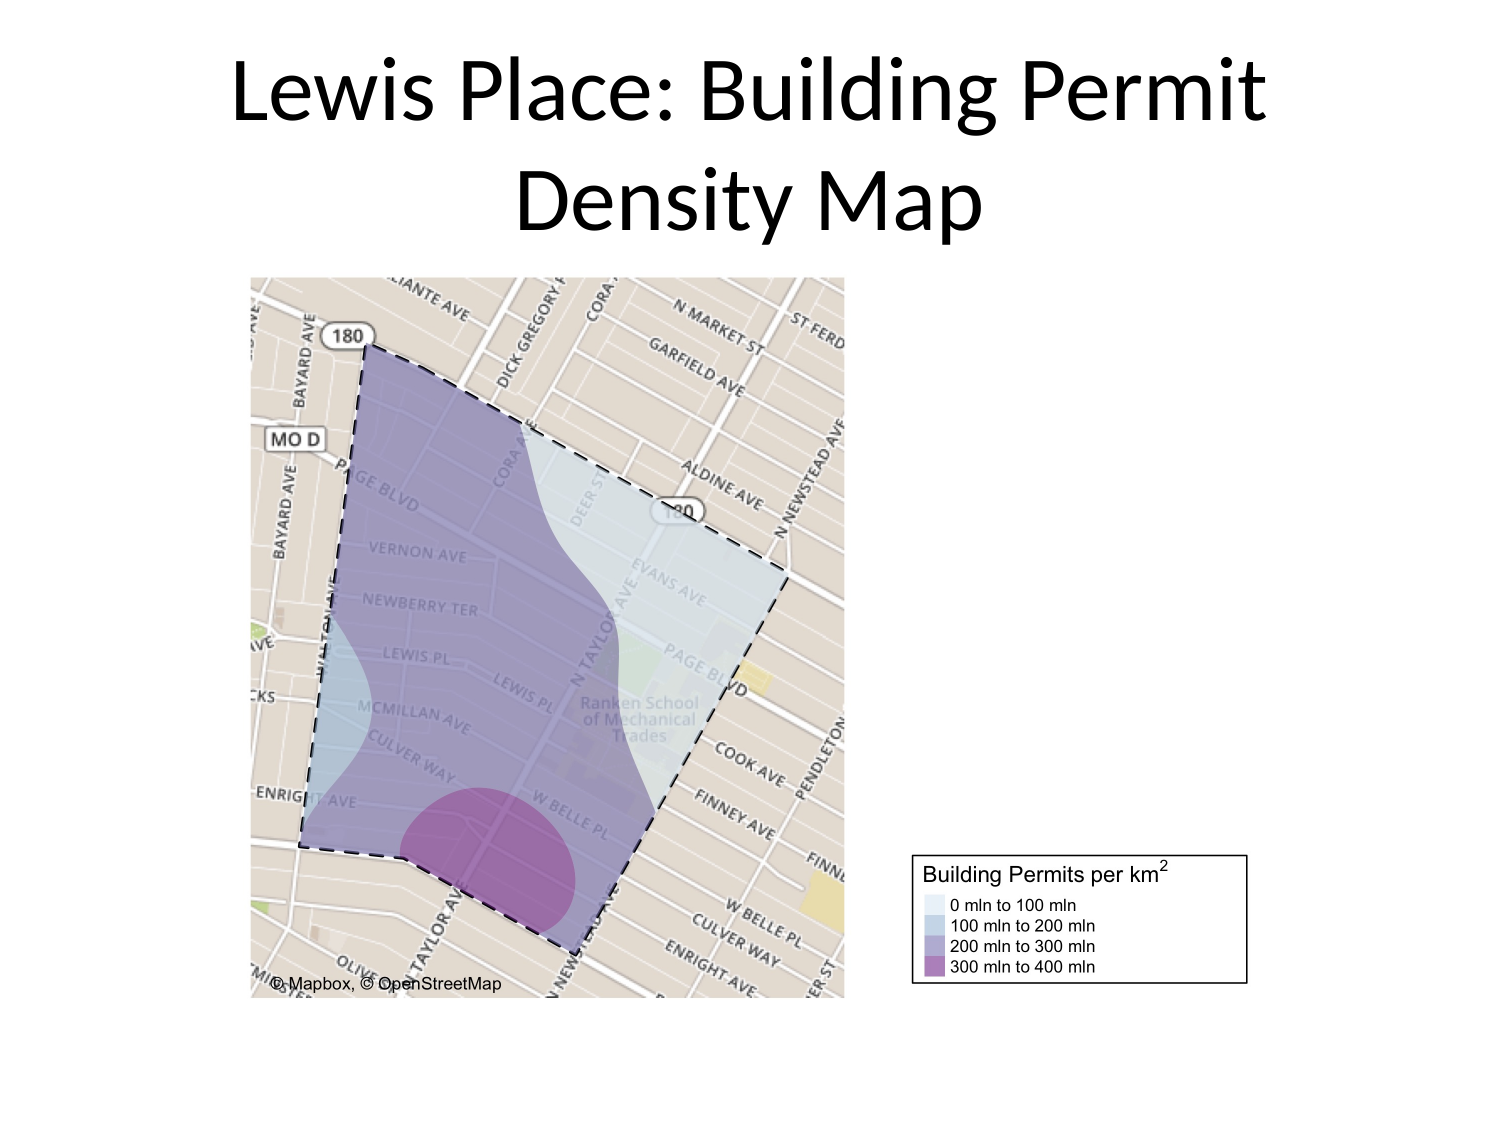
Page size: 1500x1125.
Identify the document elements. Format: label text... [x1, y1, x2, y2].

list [74, 262, 1426, 1013]
title Lewis Place: Building Permit Density Map [75, 45, 1425, 233]
